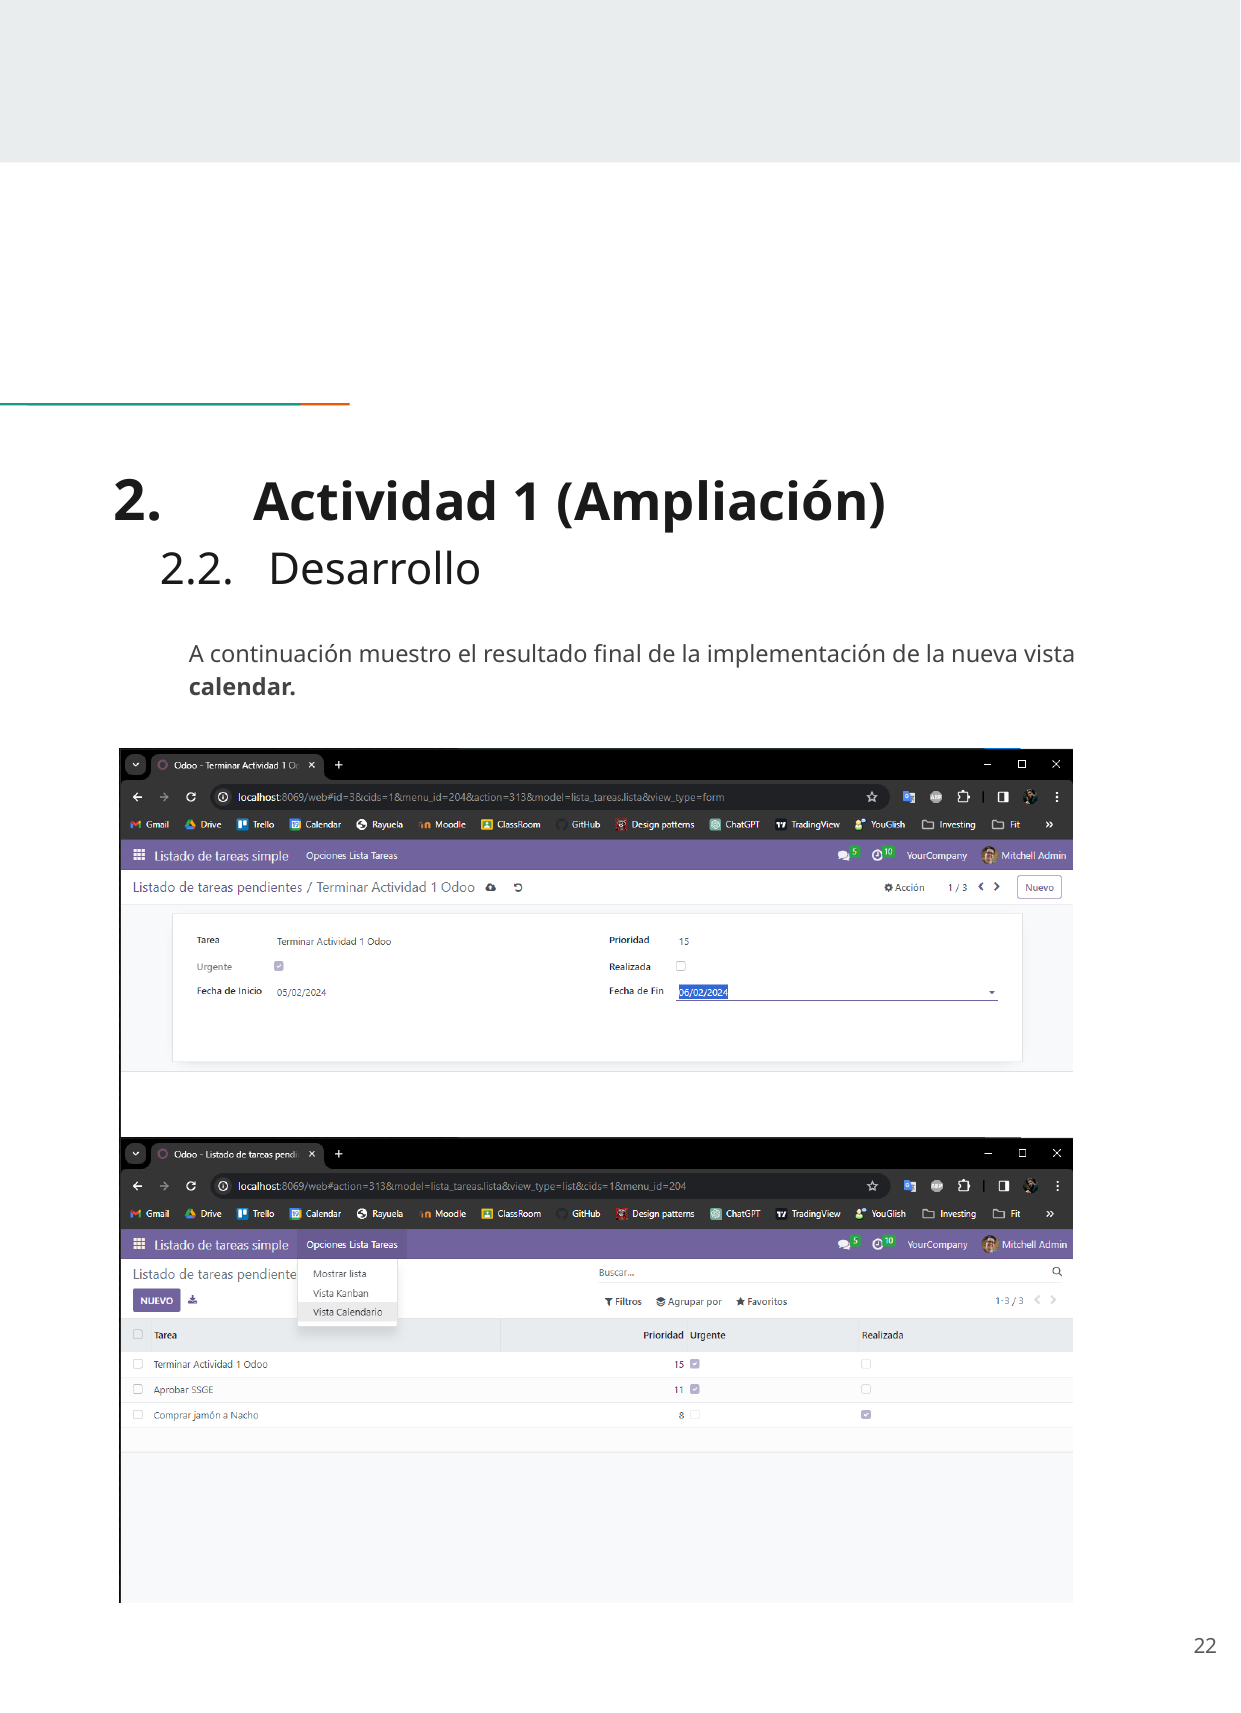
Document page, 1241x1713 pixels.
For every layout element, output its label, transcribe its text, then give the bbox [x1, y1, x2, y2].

title 2. Actividad 1 (Ampliación) 2.2. Desarrollo [98, 439, 1233, 609]
slide_number ‹#› [1157, 1581, 1233, 1713]
picture [119, 748, 1074, 1603]
list A continuación muestro el resultado final de la implementación de la nueva vista calendar. [98, 619, 1142, 1642]
